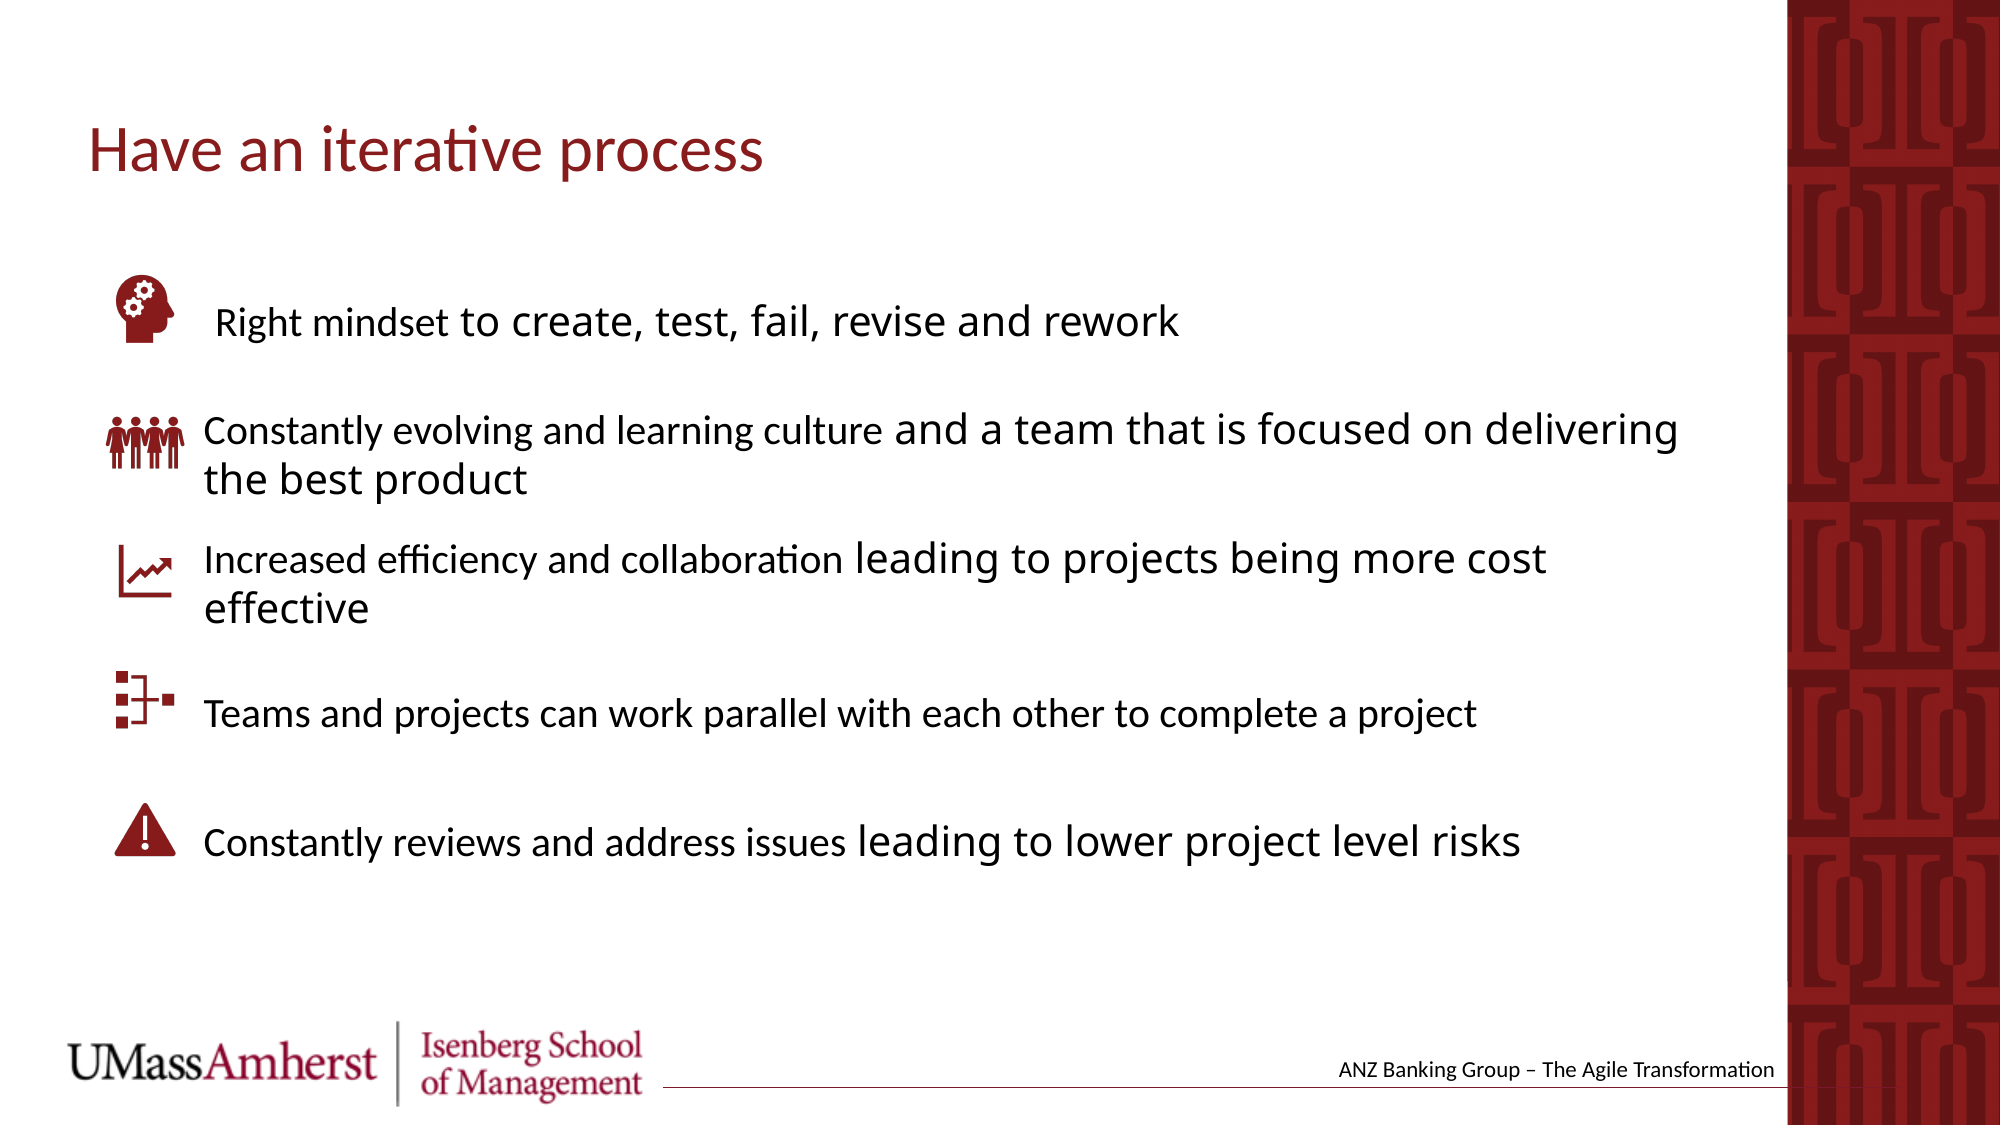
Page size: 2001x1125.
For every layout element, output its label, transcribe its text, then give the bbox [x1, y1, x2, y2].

list Have an iterative process [73, 106, 1531, 197]
picture [1787, 0, 2000, 1125]
picture [55, 1012, 652, 1118]
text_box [97, 266, 1707, 895]
